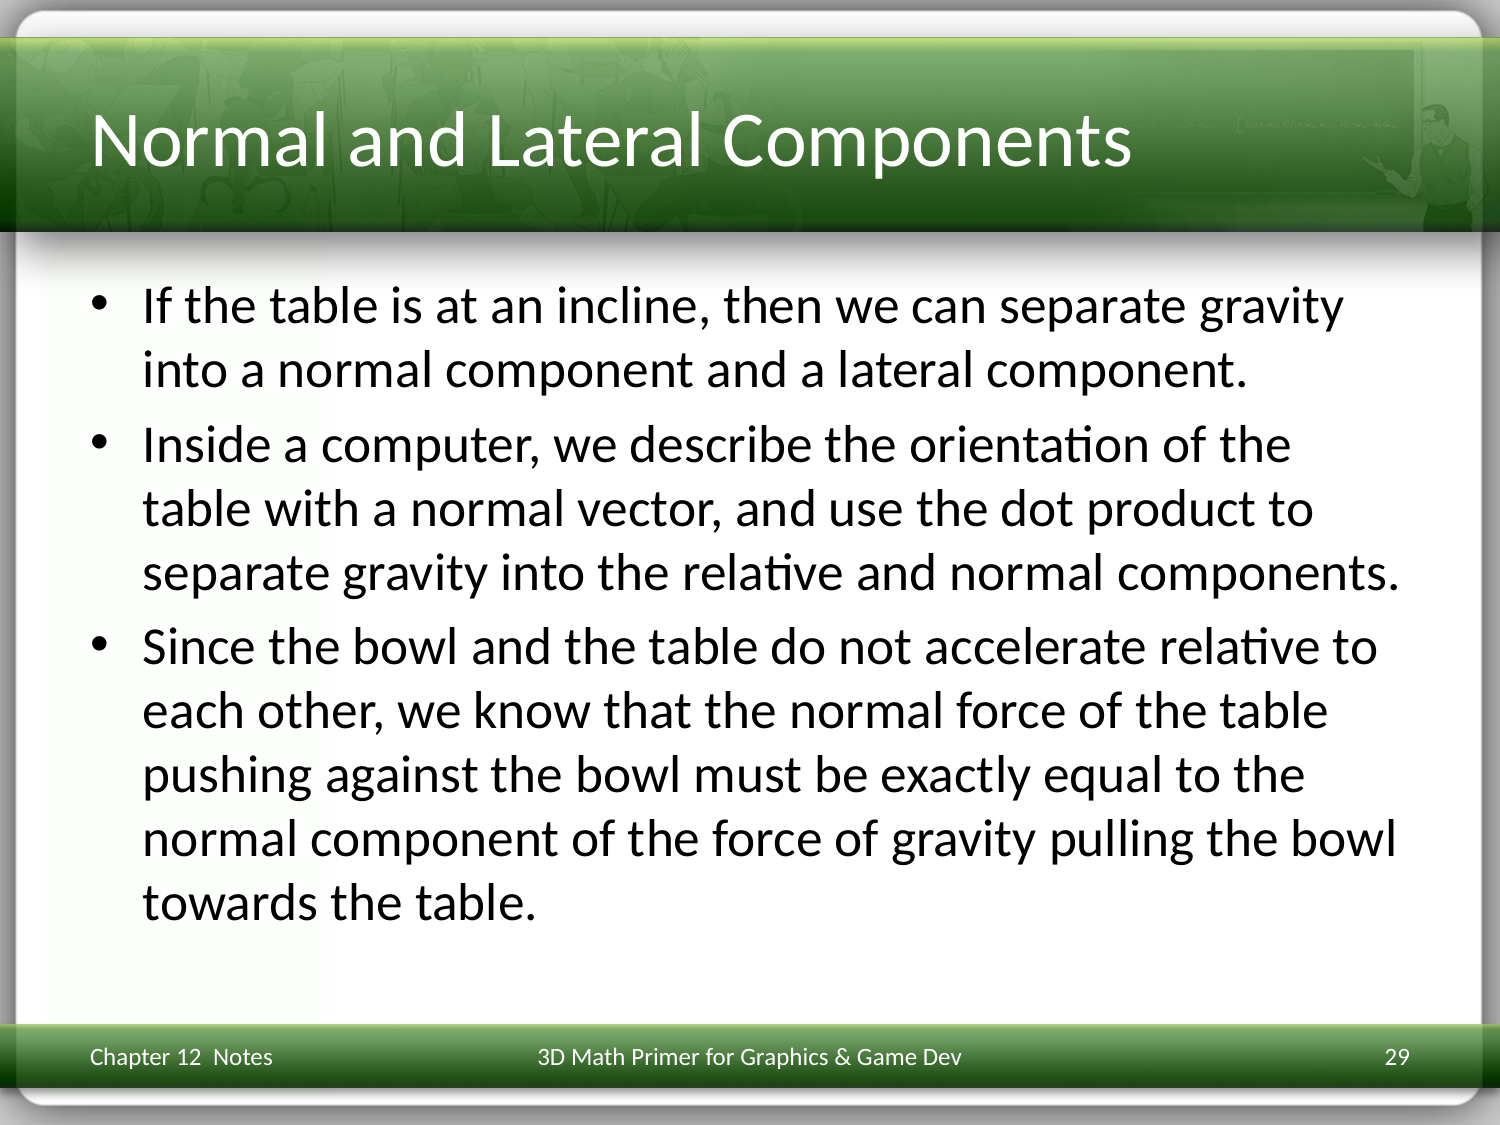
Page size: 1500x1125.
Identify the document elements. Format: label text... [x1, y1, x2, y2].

title Normal and Lateral Components [75, 37, 1188, 233]
slide_number 29 [1074, 1025, 1425, 1085]
slide_number Chapter 12 Notes [75, 1025, 425, 1085]
picture [0, 0, 1500, 1125]
footer 3D Math Primer for Graphics & Game Dev [512, 1025, 988, 1085]
list If the table is at an incline, then we can separate gravity into a normal component and a lateral component. Inside a computer, we describe the orientation of the table with a normal vector, and use the dot product to separate gravity into the relative and normal components. Since the bowl and the table do not accelerate relative to each other, we know that the normal force of the table pushing against the bowl must be exactly equal to the normal component of the force of gravity pulling the bowl towards the table. [75, 262, 1425, 1005]
